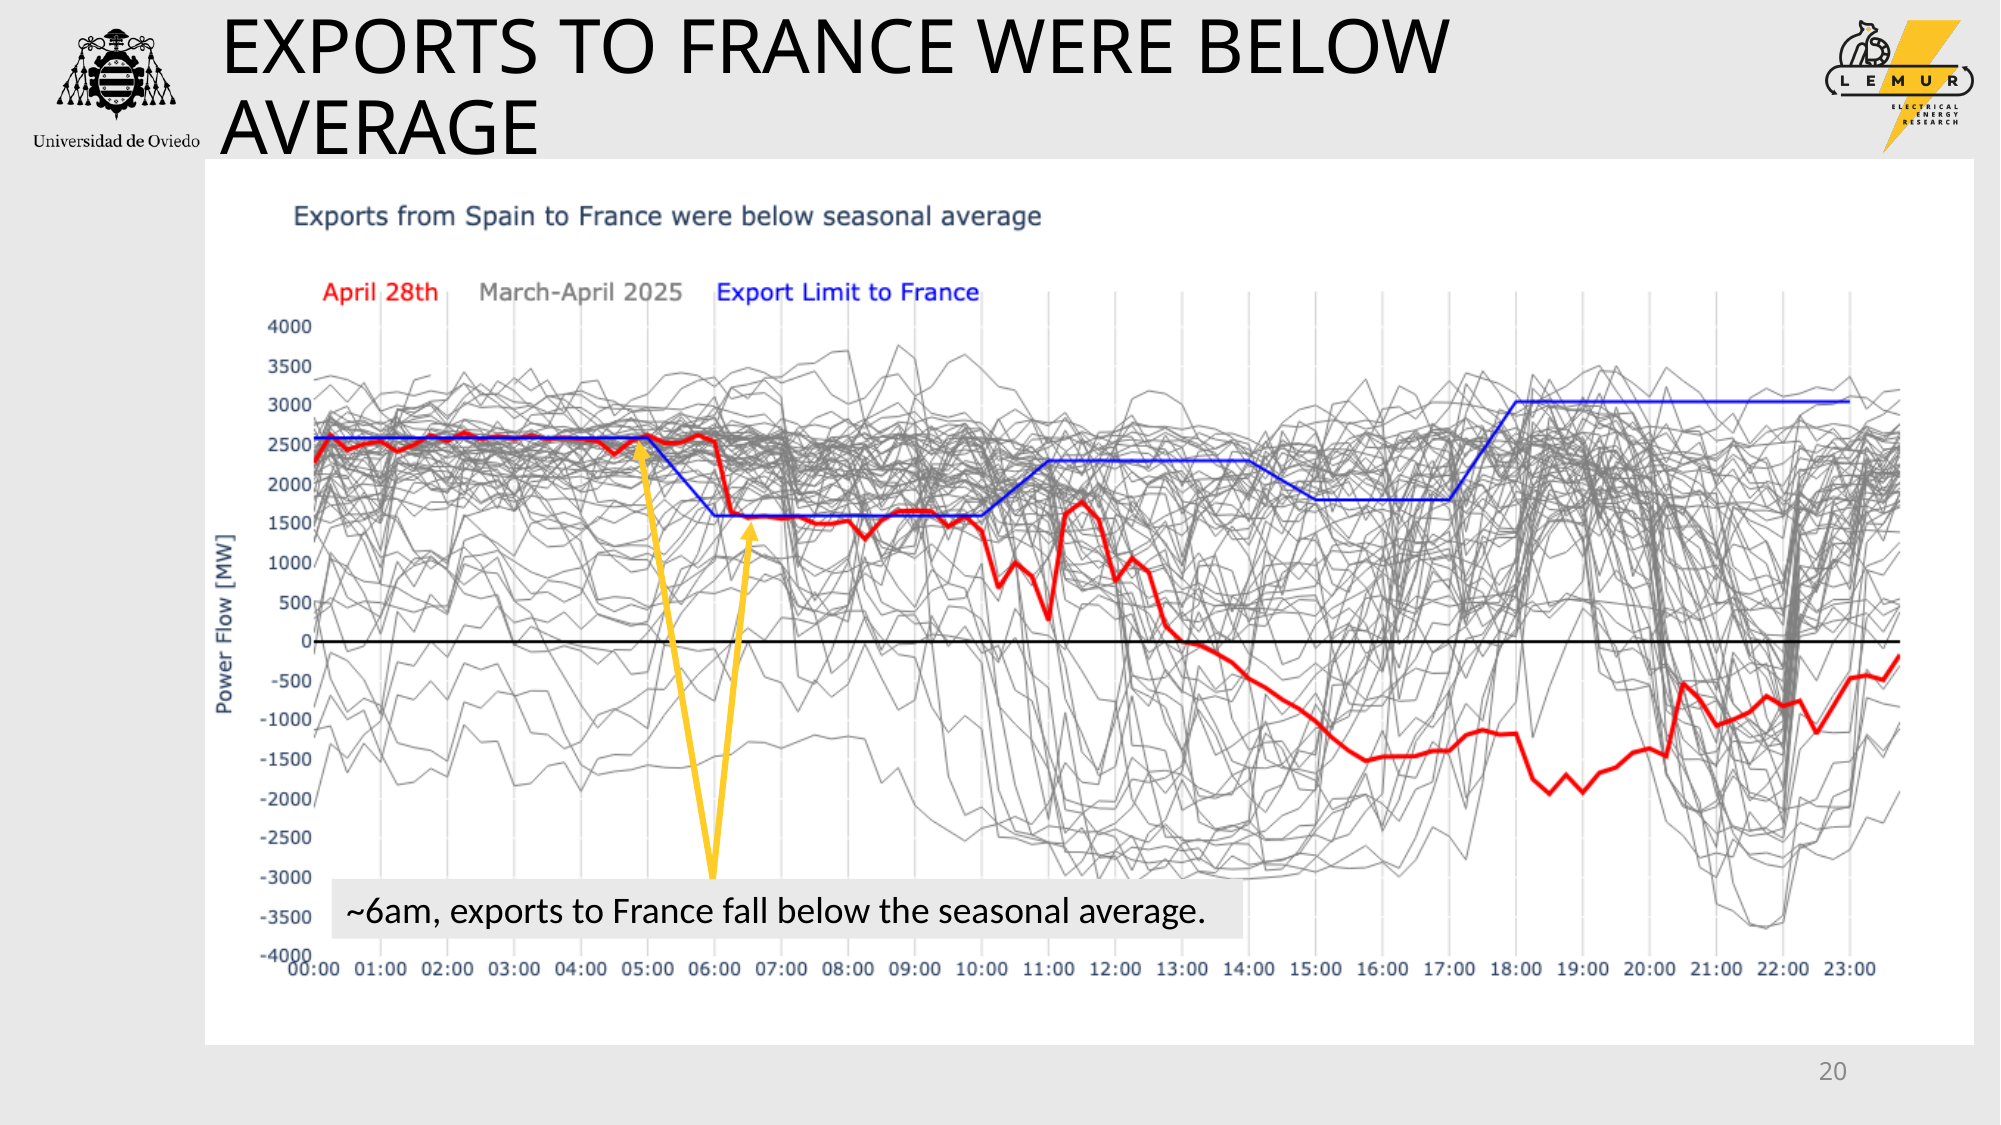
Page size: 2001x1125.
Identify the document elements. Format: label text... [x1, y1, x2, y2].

picture [25, 20, 206, 153]
title Exports to France were below average [206, 41, 1771, 139]
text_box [638, 440, 713, 879]
picture [1825, 20, 1974, 153]
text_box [712, 521, 752, 880]
slide_number 20 [1412, 1045, 1863, 1103]
picture [205, 159, 1974, 1045]
